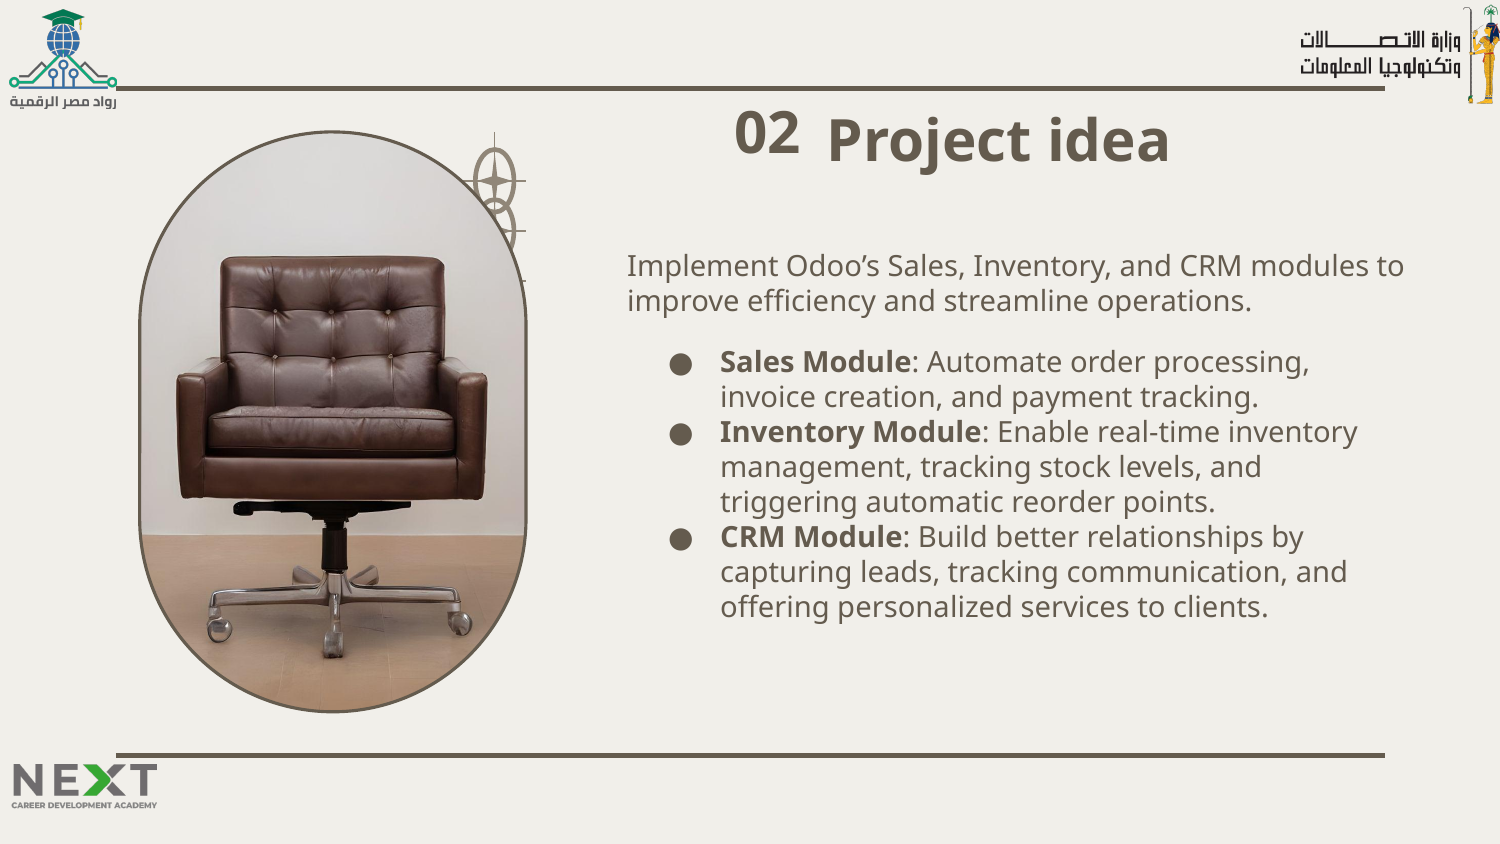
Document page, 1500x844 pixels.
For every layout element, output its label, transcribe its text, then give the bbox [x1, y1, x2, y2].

list Sales Module: Automate order processing, invoice creation, and payment tracking. Inventory Module: Enable real-time inventory management, tracking stock levels, and triggering automatic reorder points. CRM Module: Build better relationships by capturing leads, tracking communication, and offering personalized services to clients. [630, 325, 1383, 660]
text_box 02 [708, 87, 828, 173]
text_box Implement Odoo’s Sales, Inventory, and CRM modules to improve efficiency and streamline operations. [612, 240, 1457, 325]
picture [1301, 3, 1500, 104]
picture [139, 131, 527, 712]
title Project idea [630, 87, 1383, 209]
picture [8, 764, 157, 810]
picture [8, 9, 118, 109]
